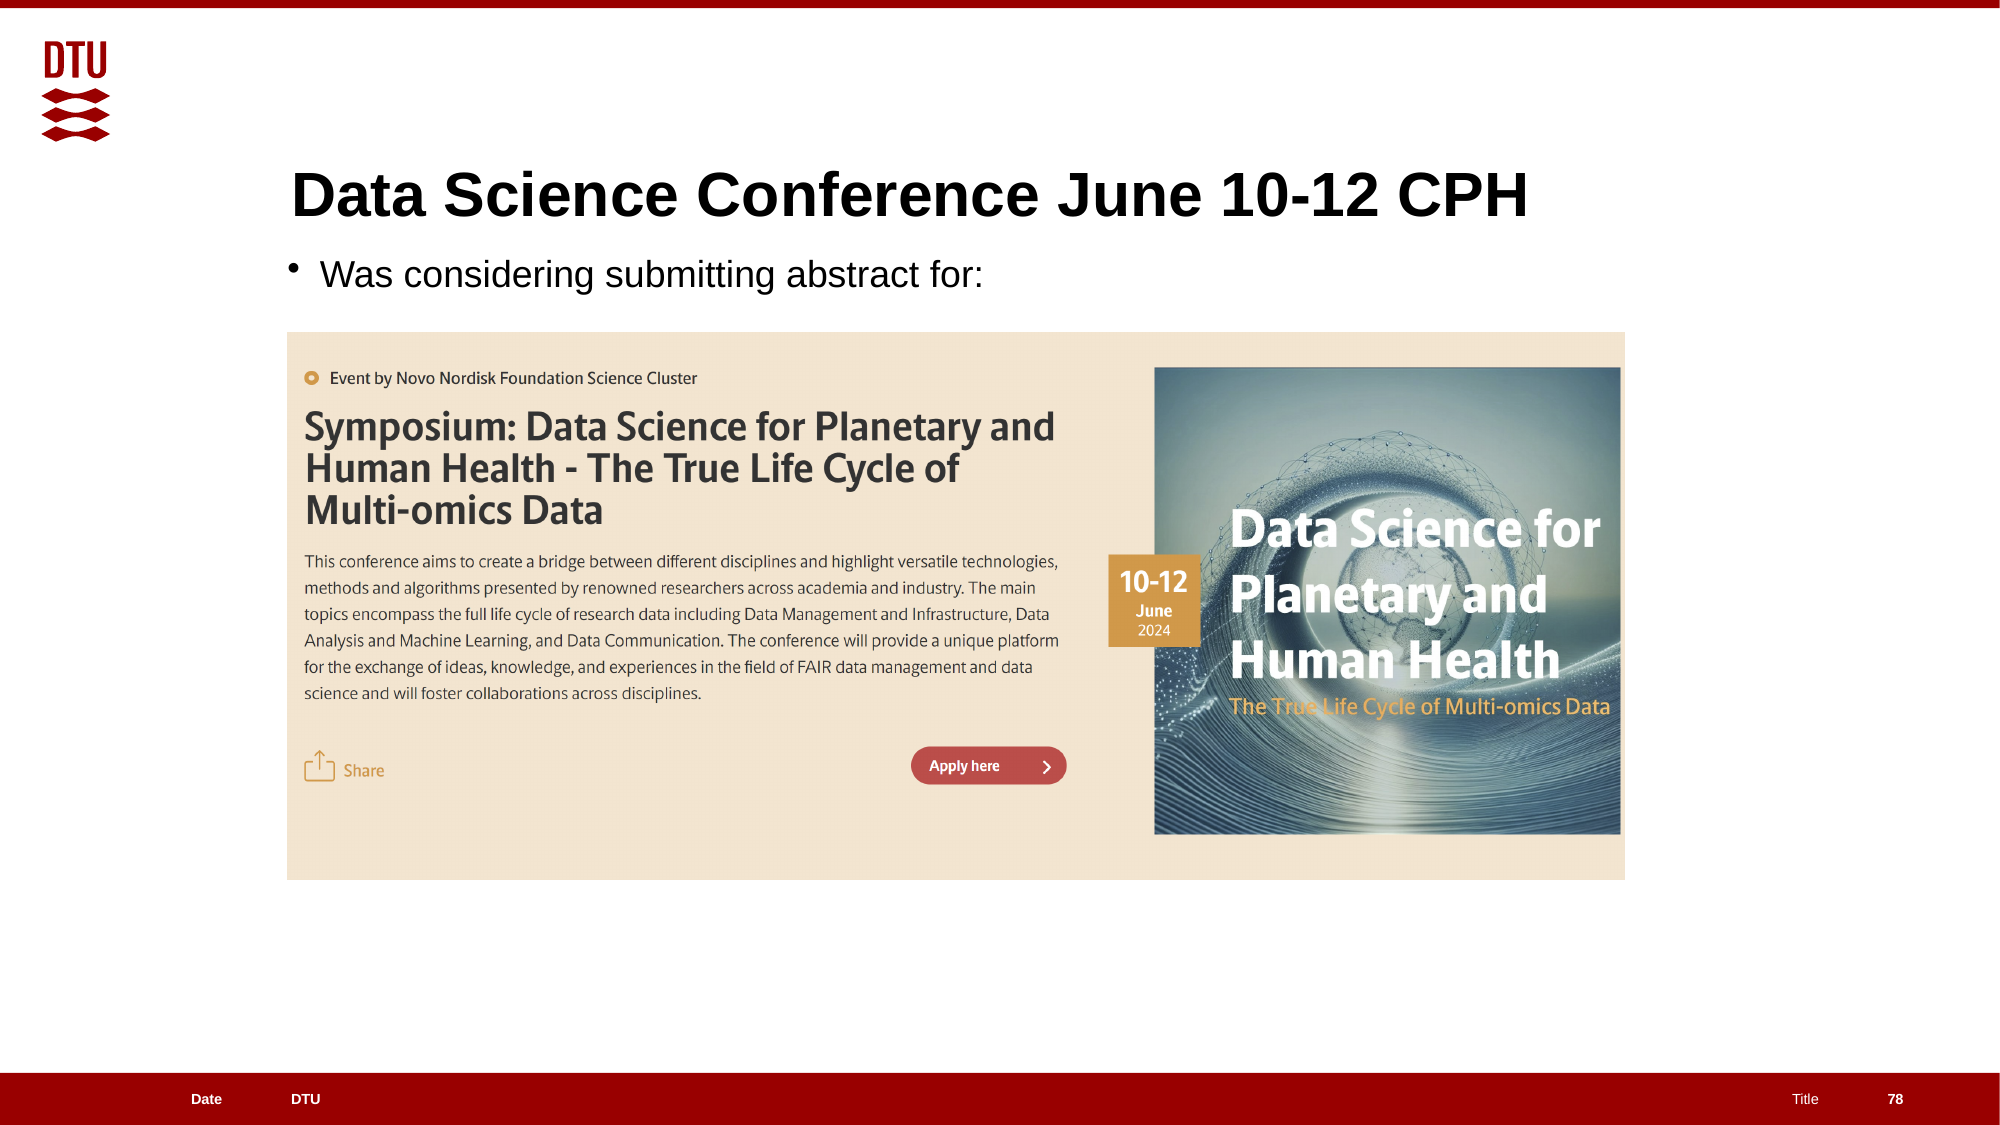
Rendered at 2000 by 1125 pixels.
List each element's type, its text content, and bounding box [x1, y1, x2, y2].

picture [287, 332, 1625, 880]
list Was considering submitting abstract for: [287, 249, 1815, 996]
slide_number 78 [1887, 1073, 1959, 1125]
title Data Science Conference June 10-12 CPH [291, 69, 1819, 230]
